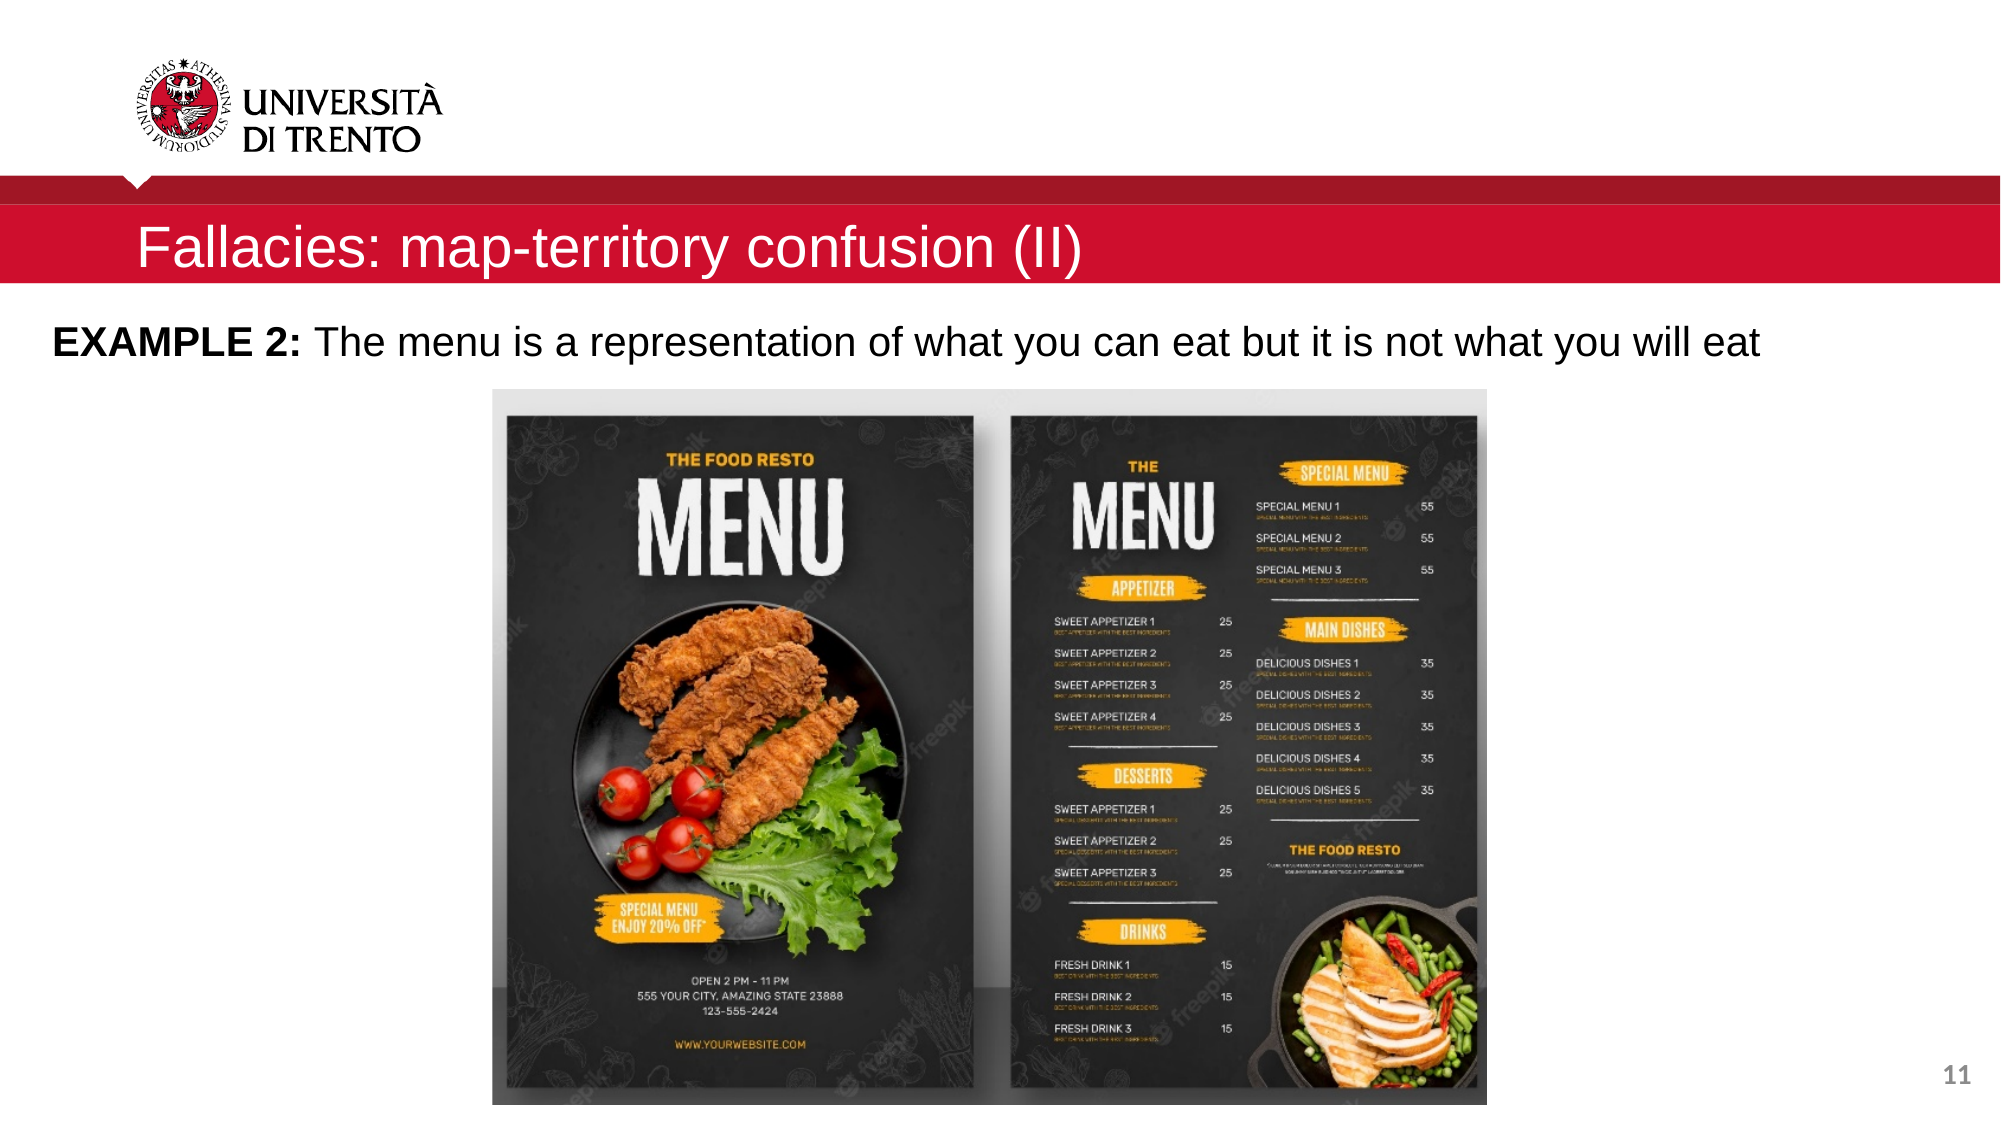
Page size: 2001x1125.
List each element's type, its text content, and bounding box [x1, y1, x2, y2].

picture [0, 0, 2001, 1125]
text_box EXAMPLE 2: The menu is a representation of what you can eat but it is not what you will eat [37, 306, 1987, 372]
list Fallacies: map-territory confusion (II) [121, 209, 1858, 280]
slide_number 11 [1536, 1042, 1987, 1103]
